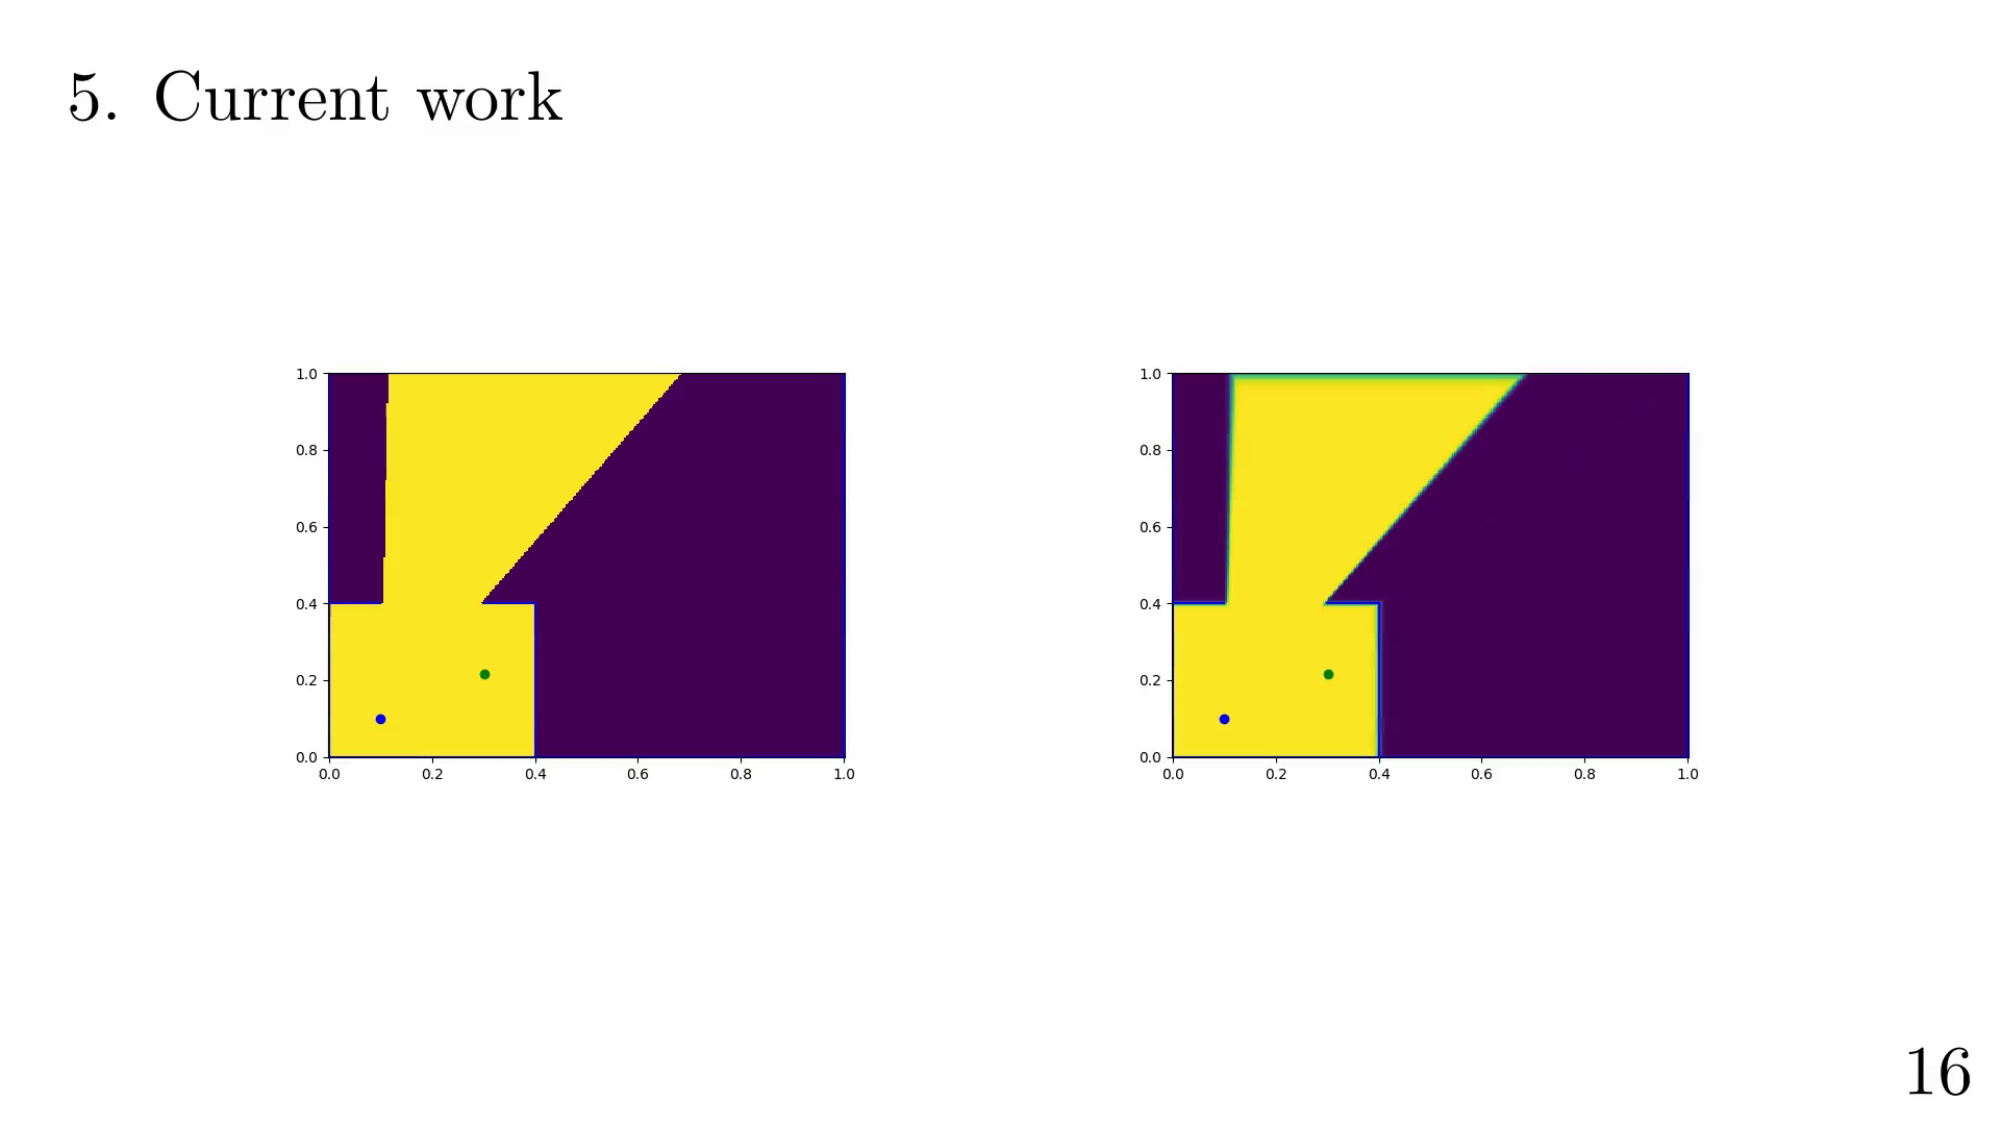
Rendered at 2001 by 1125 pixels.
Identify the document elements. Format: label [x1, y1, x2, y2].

text_box [0, 0, 2000, 1125]
